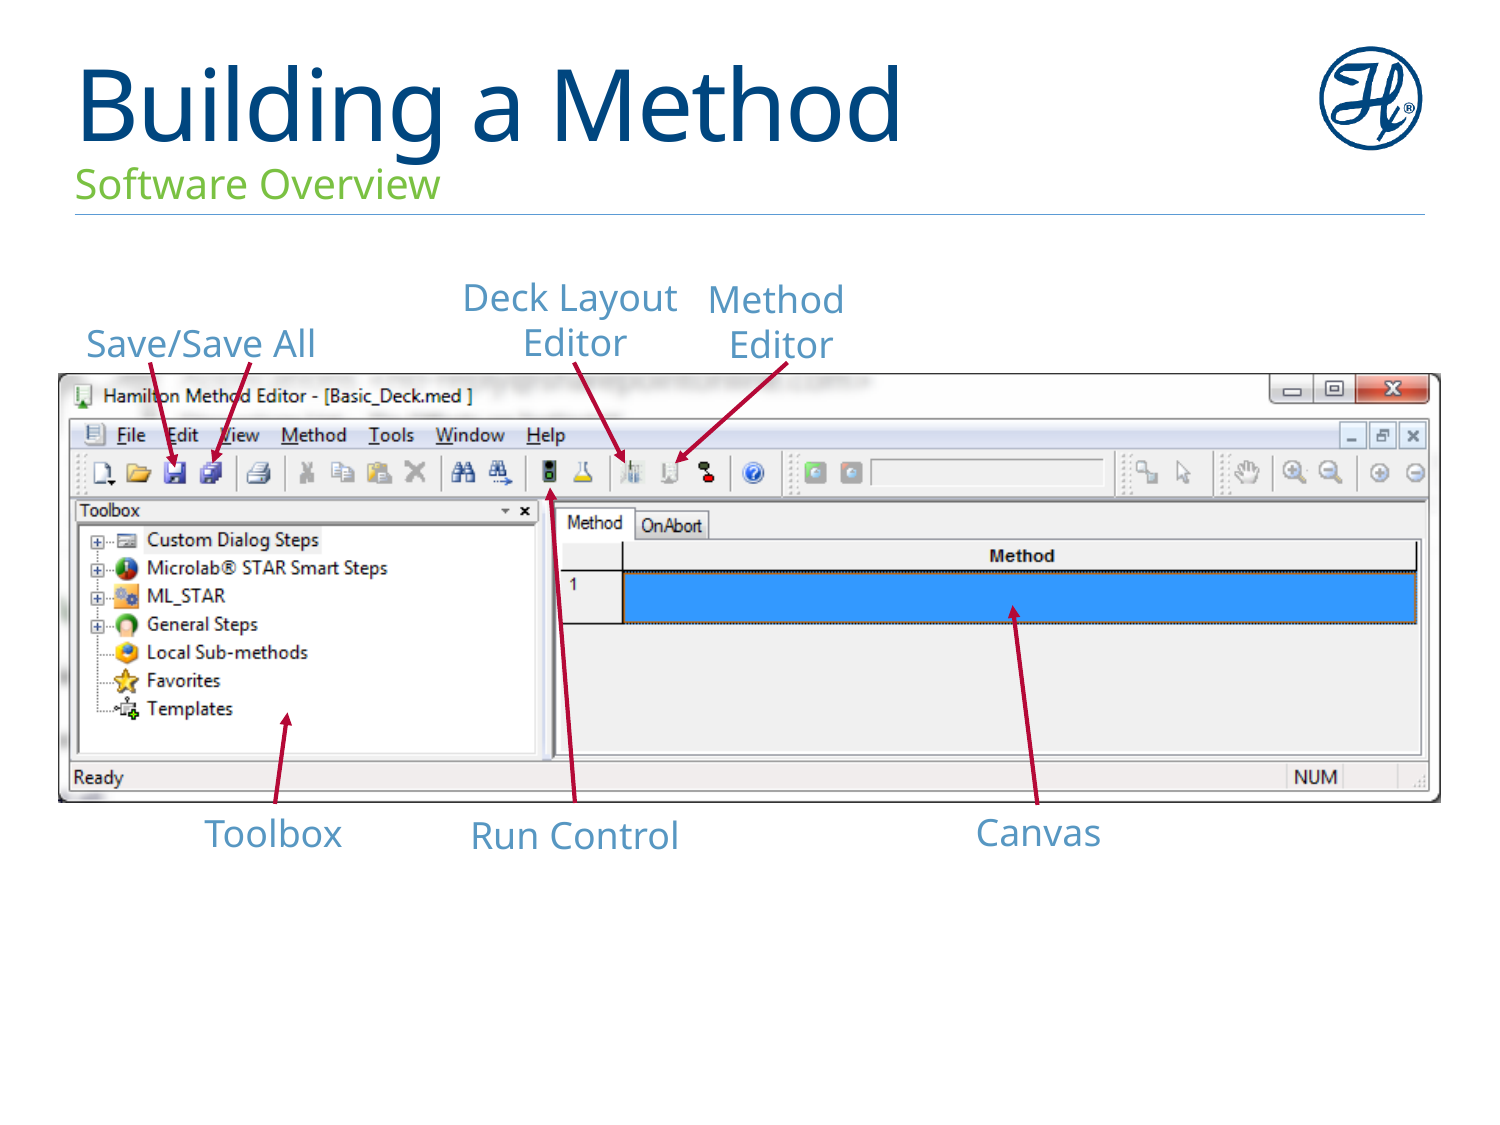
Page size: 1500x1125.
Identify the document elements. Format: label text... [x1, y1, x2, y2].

text_box Canvas [960, 803, 1117, 861]
picture [1369, 41, 1426, 155]
text_box Run Control [455, 804, 695, 865]
title Building a Method [74, 0, 1369, 155]
text_box Save/Save All [71, 312, 332, 372]
text_box Deck Layout Editor [447, 266, 703, 371]
picture [58, 373, 1441, 803]
text_box Method Editor [692, 268, 870, 373]
list Software Overview [74, 155, 1425, 216]
text_box Toolbox [189, 803, 358, 863]
